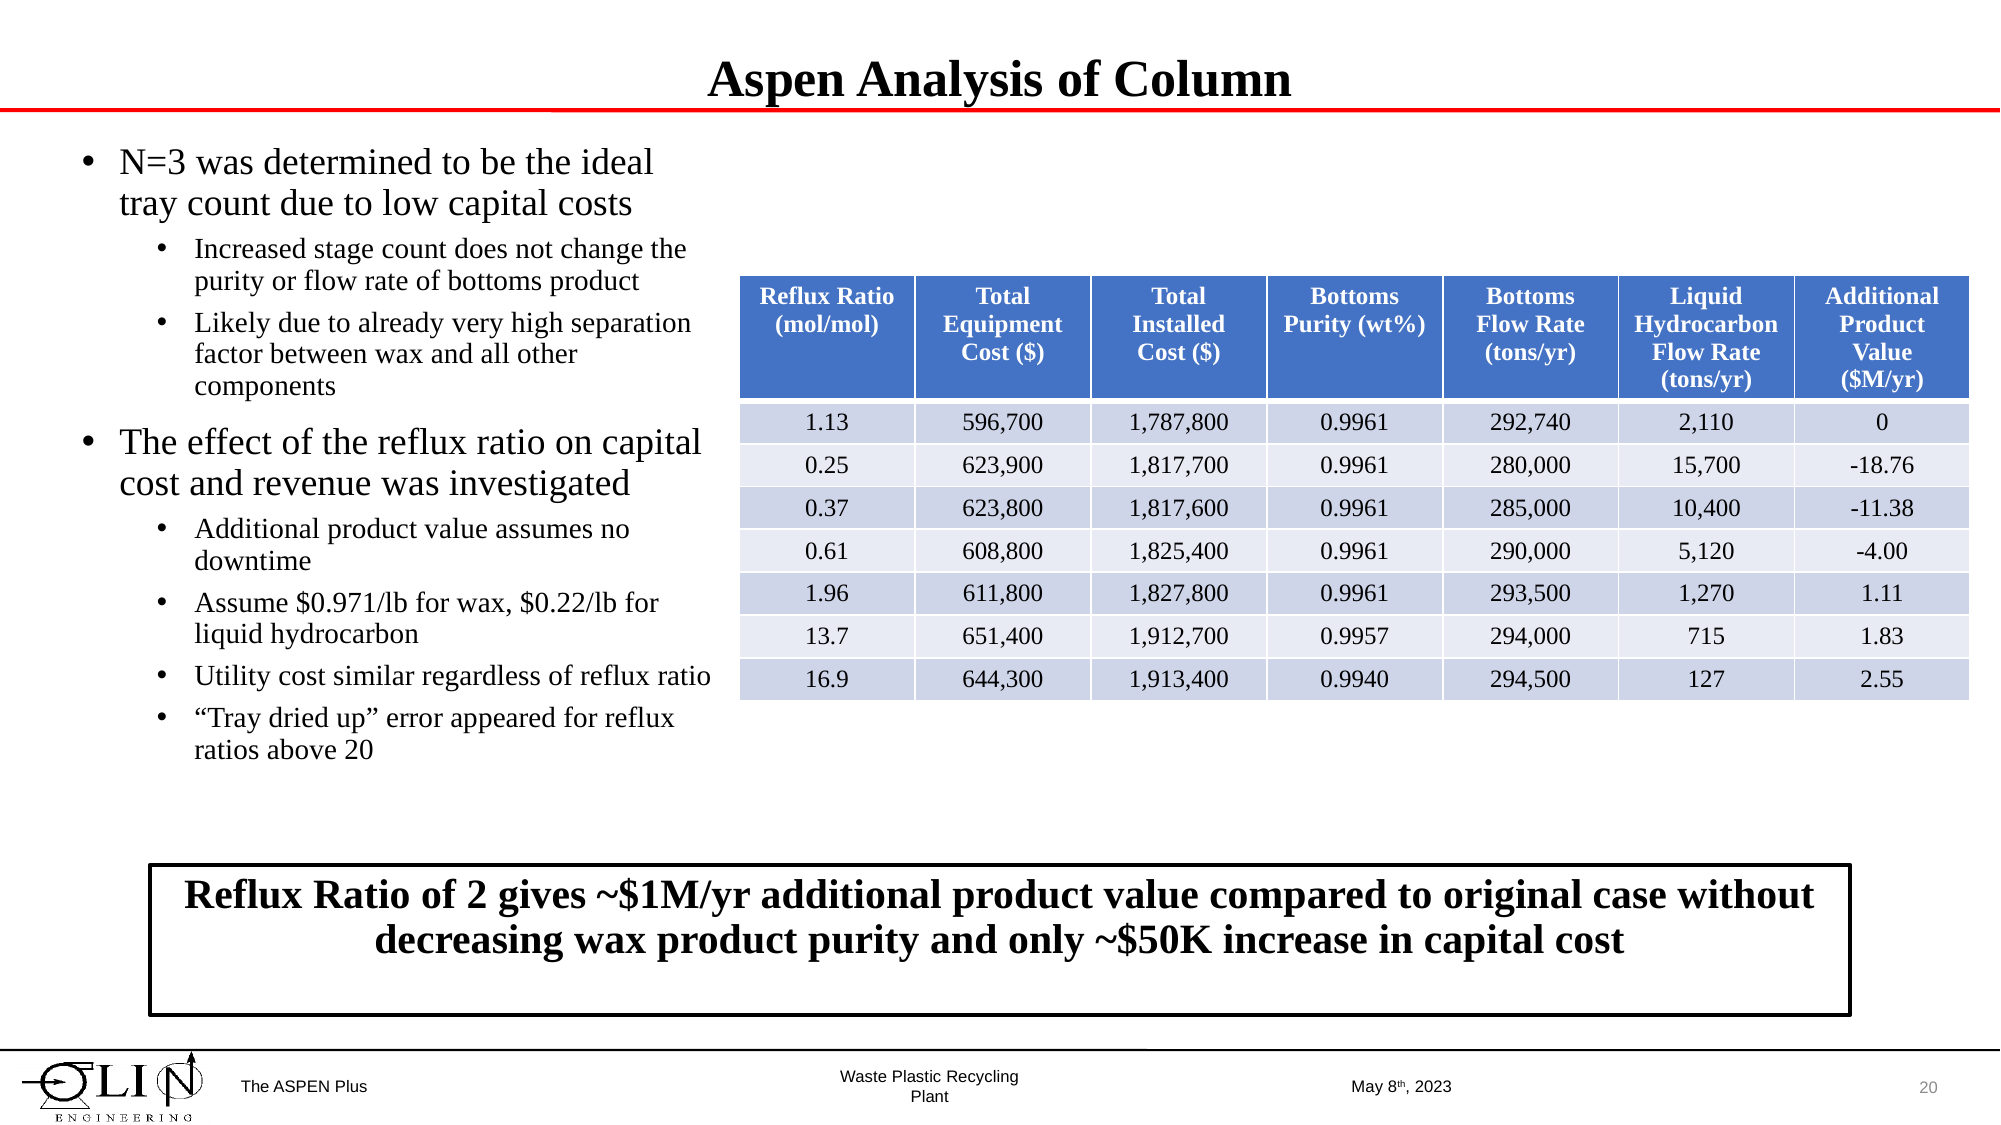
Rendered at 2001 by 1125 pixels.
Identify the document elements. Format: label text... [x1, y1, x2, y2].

table_cell 280,000 [1444, 445, 1618, 486]
table_cell 1.83 [1795, 616, 1969, 657]
table_cell 1,912,700 [1092, 616, 1266, 657]
table_cell 1,817,700 [1092, 445, 1266, 486]
list Reflux Ratio of 2 gives ~$1M/yr additional product value compared to original case without decreasing wax product purity and only ~$50K increase in capital cost [148, 863, 1852, 1017]
table_cell 1,817,600 [1092, 487, 1266, 528]
table_cell 294,000 [1444, 616, 1618, 657]
table_cell 294,500 [1444, 659, 1618, 700]
table_cell 1,787,800 [1092, 404, 1266, 443]
table_cell 5,120 [1619, 530, 1794, 571]
table_cell 0.25 [740, 445, 914, 486]
table_cell 623,800 [916, 487, 1090, 528]
table_cell 0 [1795, 404, 1969, 443]
table_cell 1.11 [1795, 573, 1969, 614]
table_cell 285,000 [1444, 487, 1618, 528]
table_cell -18.76 [1795, 445, 1969, 486]
table_cell 0.9961 [1268, 530, 1442, 571]
table_cell 0.9957 [1268, 616, 1442, 657]
table_cell 16.9 [740, 659, 914, 700]
table_cell 0.37 [740, 487, 914, 528]
table_cell 1,913,400 [1092, 659, 1266, 700]
table_cell -11.38 [1795, 487, 1969, 528]
table_cell 608,800 [916, 530, 1090, 571]
slide_number 20 [1847, 1057, 1953, 1118]
table_cell 2,110 [1619, 404, 1794, 443]
text_box May 8th, 2023 [1351, 1054, 1495, 1117]
table_cell 290,000 [1444, 530, 1618, 571]
table_cell 2.55 [1795, 659, 1969, 700]
table_cell 0.9940 [1268, 659, 1442, 700]
table_cell 1,825,400 [1092, 530, 1266, 571]
table_header Total Equipment Cost ($) [916, 276, 1090, 398]
table_cell 15,700 [1619, 445, 1794, 486]
table_cell 0.9961 [1268, 573, 1442, 614]
table_header Liquid Hydrocarbon Flow Rate (tons/yr) [1619, 276, 1794, 398]
table_header Reflux Ratio (mol/mol) [740, 276, 914, 398]
table_cell 1,270 [1619, 573, 1794, 614]
table_cell -4.00 [1795, 530, 1969, 571]
table_cell 623,900 [916, 445, 1090, 486]
table_header Total Installed Cost ($) [1092, 276, 1266, 398]
table_cell 10,400 [1619, 487, 1794, 528]
list N=3 was determined to be the ideal tray count due to low capital costs Increased stage count does not change the purity or flow rate of bottoms product Likely due to already very high separation factor between wax and all other components The effect of the reflux ratio on capital cost and revenue was investigated Additional product value assumes no downtime Assume $0.971/lb for wax, $0.22/lb for liquid hydrocarbon Utility cost similar regardless of reflux ratio “Tray dried up” error appeared for reflux ratios above 20 [66, 134, 731, 1035]
table_cell 292,740 [1444, 404, 1618, 443]
table_cell 0.9961 [1268, 404, 1442, 443]
table_cell 0.61 [740, 530, 914, 571]
table_cell 1.96 [740, 573, 914, 614]
text_box The ASPEN Plus [240, 1054, 399, 1117]
table_cell 611,800 [916, 573, 1090, 614]
table_cell 293,500 [1444, 573, 1618, 614]
table_header Bottoms Flow Rate (tons/yr) [1444, 276, 1618, 398]
table_cell 0.9961 [1268, 487, 1442, 528]
table_header Bottoms Purity (wt%) [1268, 276, 1442, 398]
table_cell 0.9961 [1268, 445, 1442, 486]
table_cell 13.7 [740, 616, 914, 657]
table_cell 715 [1619, 616, 1794, 657]
table_cell 127 [1619, 659, 1794, 700]
table_cell 596,700 [916, 404, 1090, 443]
table_cell 644,300 [916, 659, 1090, 700]
title Aspen Analysis of Column [137, 50, 1863, 110]
picture [15, 1052, 213, 1125]
table_header Additional Product Value ($M/yr) [1795, 276, 1969, 398]
table_cell 1.13 [740, 404, 914, 443]
table_cell 1,827,800 [1092, 573, 1266, 614]
table_cell 651,400 [916, 616, 1090, 657]
